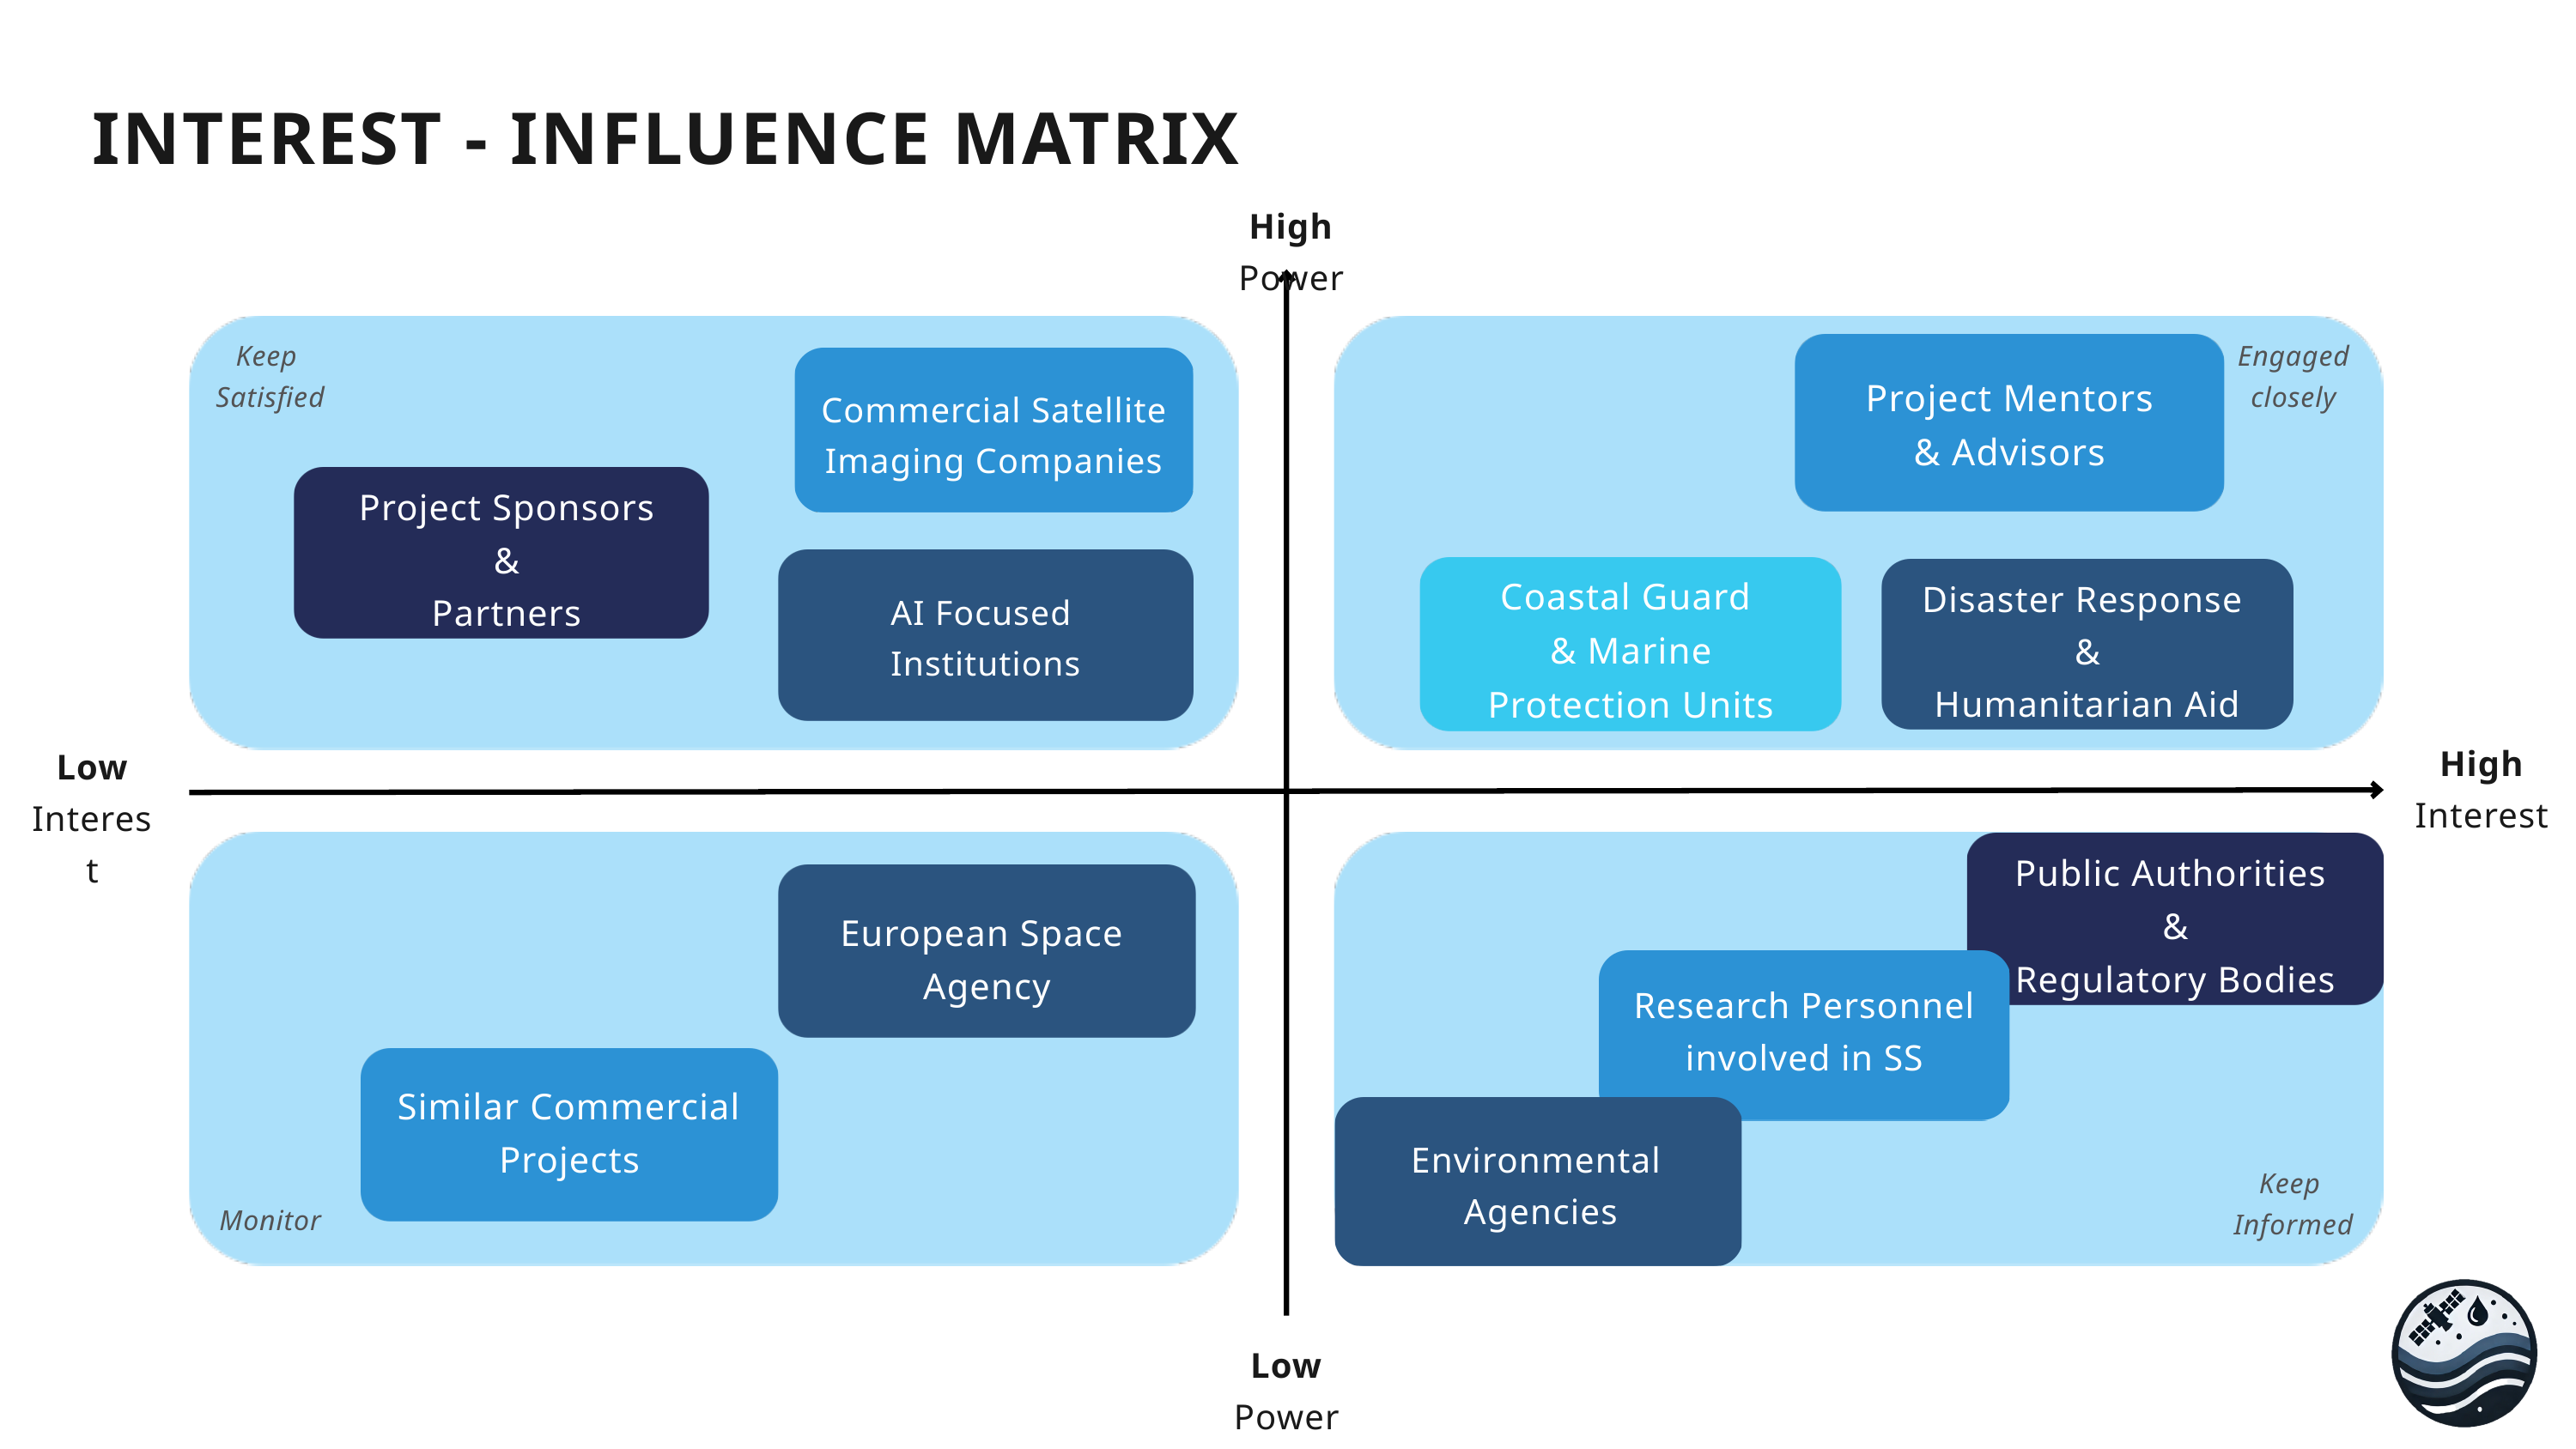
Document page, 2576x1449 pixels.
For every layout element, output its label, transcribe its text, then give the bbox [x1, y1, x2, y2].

text_box [1419, 557, 1842, 563]
text_box Low Interest [27, 735, 159, 890]
text_box [1966, 833, 2385, 840]
text_box [794, 481, 1194, 512]
text_box Monitor [189, 1195, 352, 1237]
text_box Coastal Guard & Marine Protection Units [1419, 563, 1842, 725]
text_box [189, 832, 1239, 1266]
text_box [2352, 1240, 2576, 1449]
text_box High Power [1194, 194, 1388, 297]
text_box [778, 683, 1194, 722]
text_box [1419, 725, 1842, 732]
text_box [1795, 474, 2225, 512]
text_box [778, 549, 1194, 582]
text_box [360, 1048, 779, 1222]
text_box AI Focused Institutions [778, 582, 1194, 683]
text_box [1795, 334, 2225, 363]
text_box Engaged closely [2212, 330, 2375, 413]
text_box High Interest [2415, 731, 2549, 835]
text_box INTEREST - INFLUENCE MATRIX [92, 84, 1288, 179]
text_box Public Authorities & Regulatory Bodies [1966, 840, 2385, 1000]
text_box [1881, 724, 2293, 730]
text_box Keep Informed [2212, 1157, 2375, 1240]
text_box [1598, 950, 2010, 1121]
text_box [1334, 316, 2384, 750]
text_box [778, 864, 1196, 1038]
text_box Commercial Satellite Imaging Companies [794, 378, 1194, 481]
text_box Project Sponsors & Partners [299, 474, 714, 634]
text_box Keep Satisfied [189, 330, 352, 413]
text_box [1881, 559, 2293, 566]
text_box [294, 467, 709, 639]
text_box [189, 316, 1239, 750]
text_box [2013, 1000, 2385, 1005]
text_box Environmental Agencies [1337, 1127, 1745, 1232]
text_box [1334, 832, 2384, 1266]
text_box [1334, 1097, 1742, 1266]
text_box Disaster Response & Humanitarian Aid [1881, 566, 2293, 724]
text_box Low Power [1194, 1332, 1379, 1436]
text_box Project Mentors & Advisors [1795, 363, 2225, 474]
text_box [794, 348, 1194, 378]
